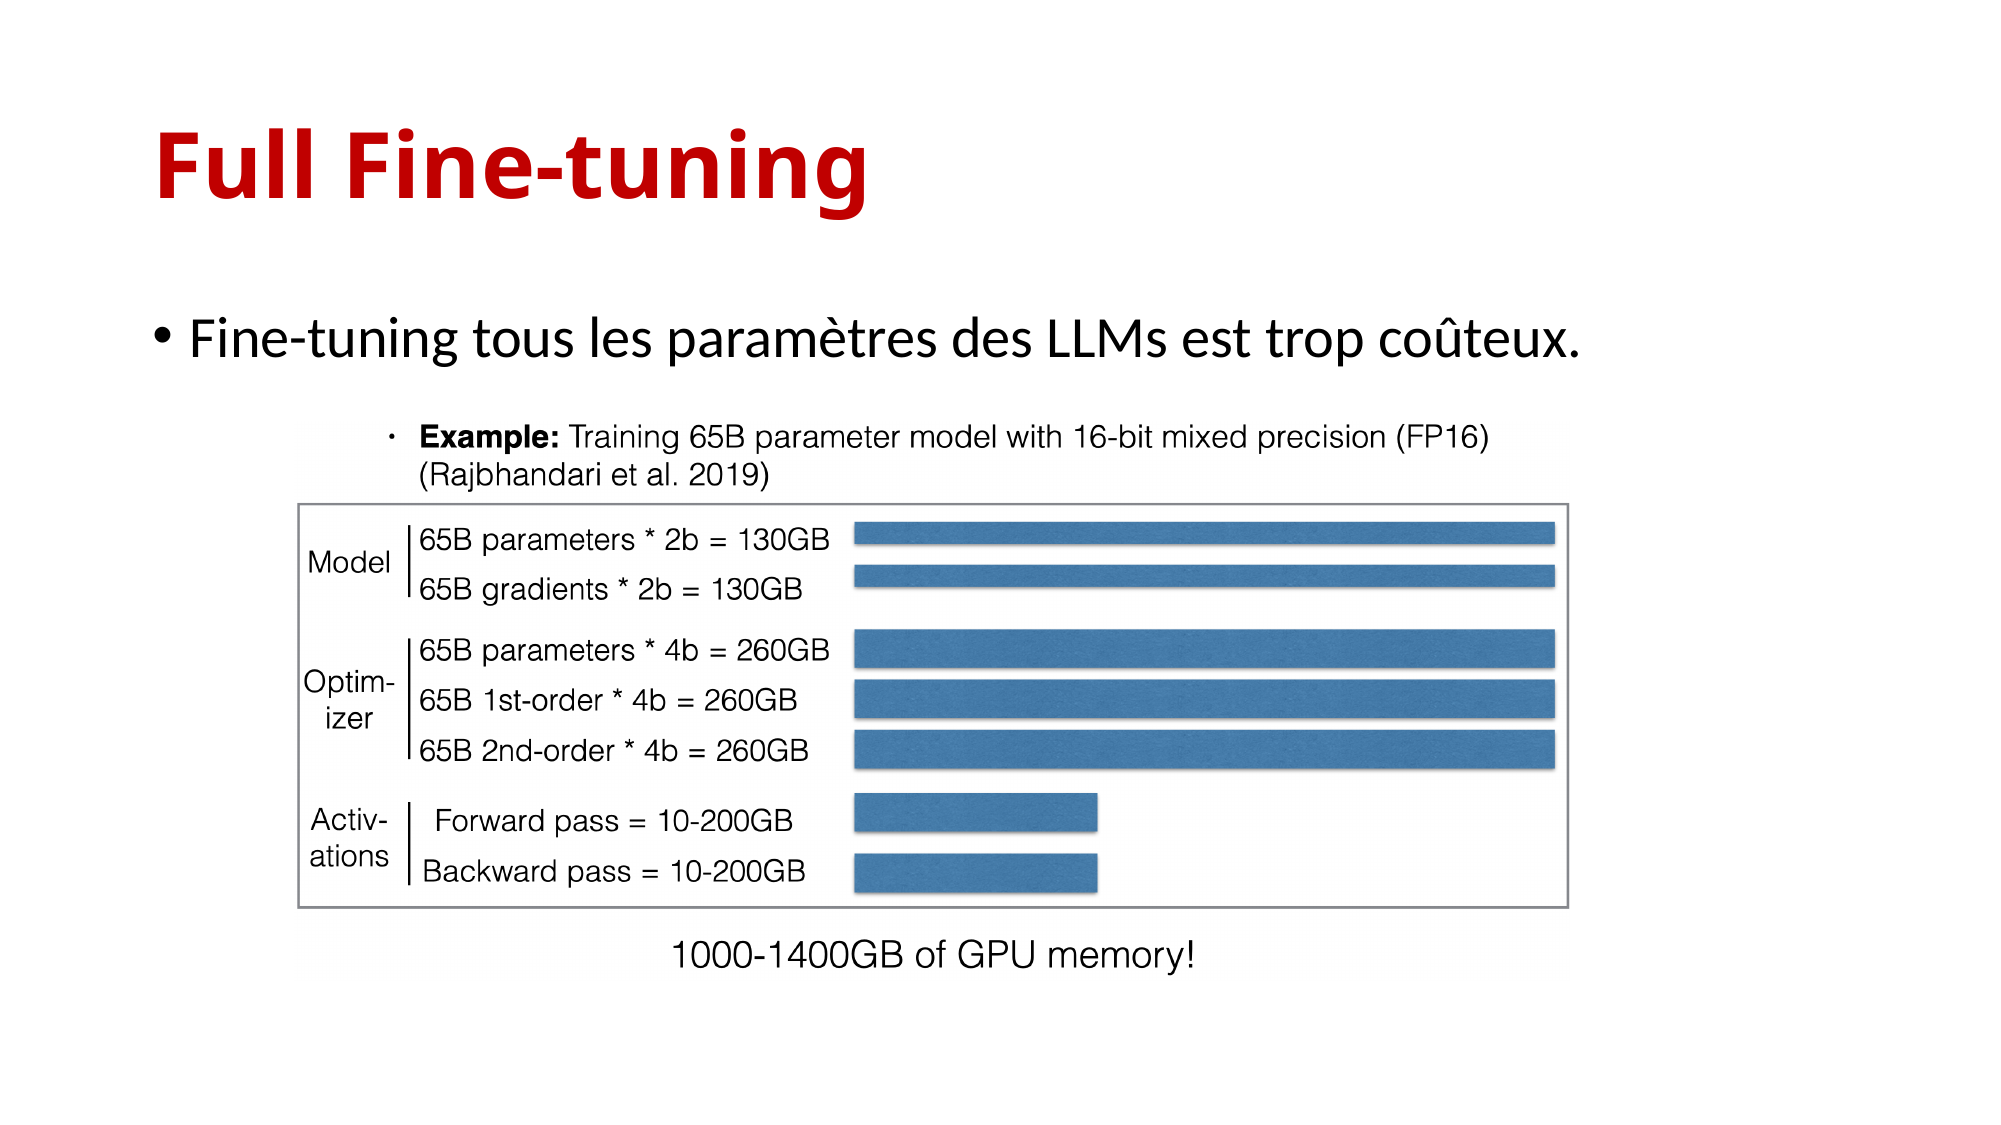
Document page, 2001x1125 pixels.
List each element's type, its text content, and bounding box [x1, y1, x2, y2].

list Fine-tuning tous les paramètres des LLMs est trop coûteux. [137, 299, 1863, 1014]
picture [294, 421, 1570, 981]
title Full Fine-tuning [137, 59, 1863, 278]
